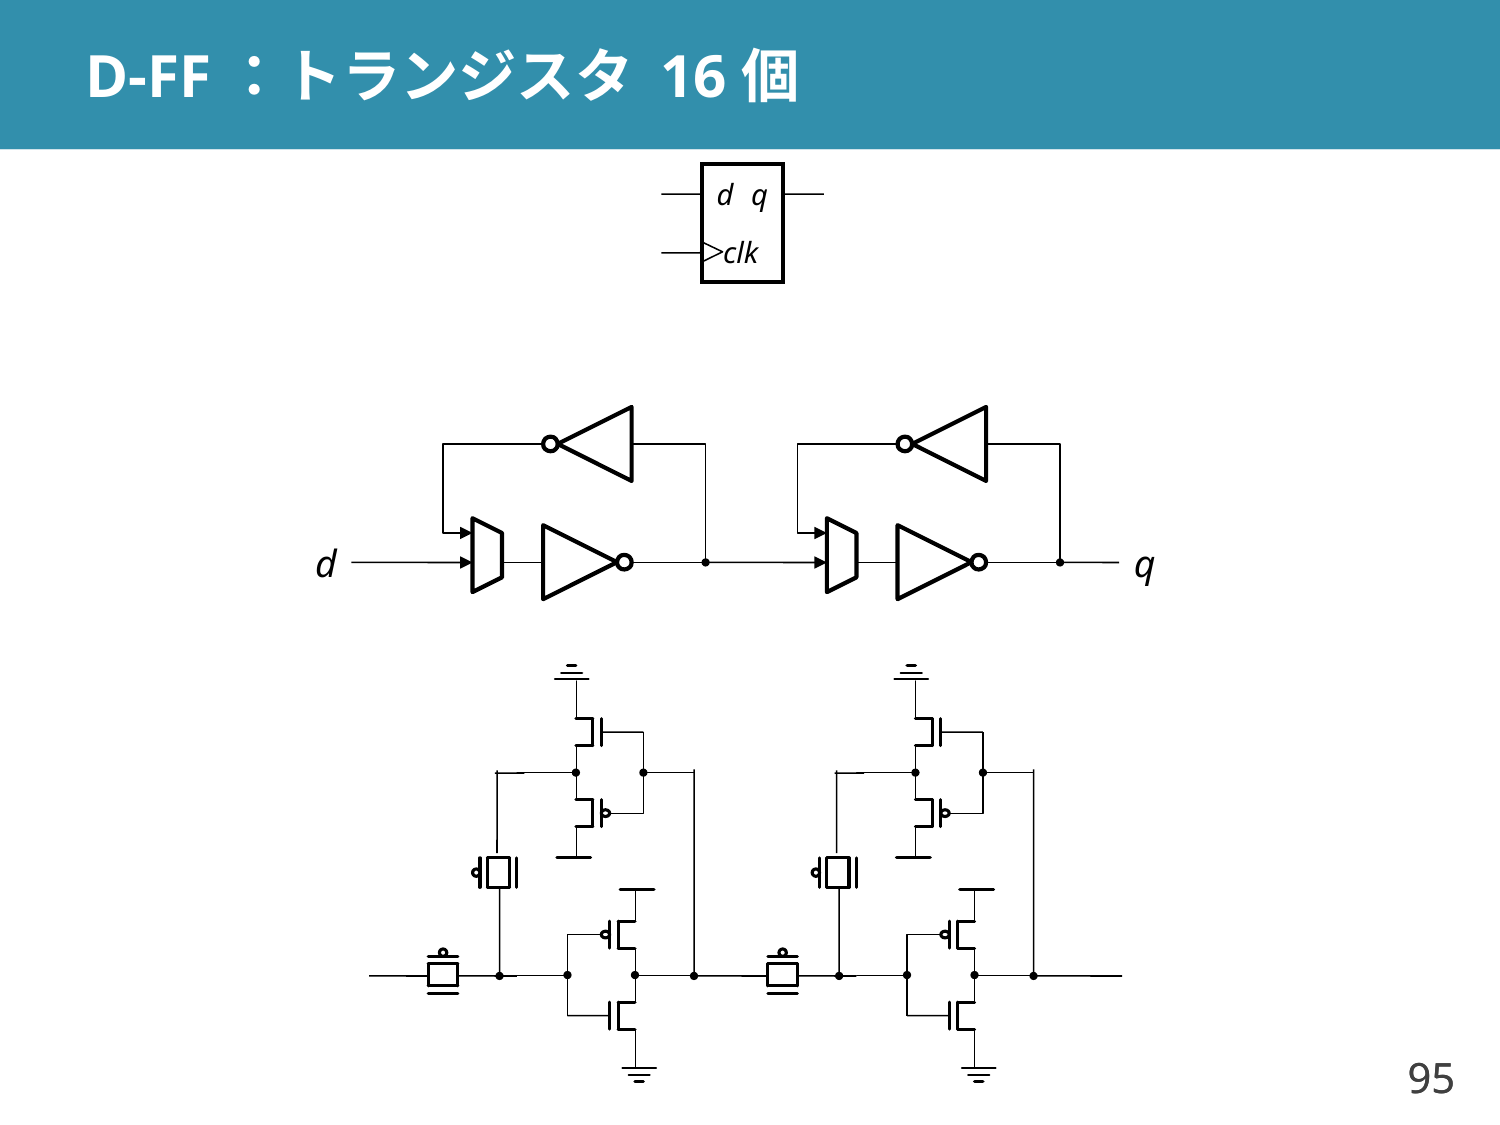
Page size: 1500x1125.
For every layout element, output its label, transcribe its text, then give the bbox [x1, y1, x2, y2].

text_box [811, 857, 857, 888]
text_box [470, 516, 505, 594]
picture [882, 384, 1001, 622]
text_box [824, 516, 859, 594]
text_box [797, 444, 877, 563]
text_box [661, 163, 824, 283]
title D-FF：トランジスタ 16個 [70, 0, 1500, 150]
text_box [856, 889, 1034, 1082]
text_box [516, 889, 695, 1082]
text_box [442, 503, 473, 540]
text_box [420, 956, 466, 987]
text_box [442, 444, 523, 563]
text_box [1055, 558, 1119, 567]
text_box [516, 665, 695, 858]
text_box [701, 556, 824, 569]
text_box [856, 665, 1034, 858]
text_box [1006, 444, 1061, 563]
text_box [352, 556, 470, 569]
picture [528, 384, 647, 622]
text_box [797, 488, 827, 540]
text_box [652, 444, 706, 563]
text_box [760, 956, 805, 987]
text_box d [292, 533, 352, 593]
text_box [472, 857, 517, 888]
text_box q [1119, 533, 1179, 593]
text_box [834, 896, 844, 981]
text_box [495, 896, 504, 981]
